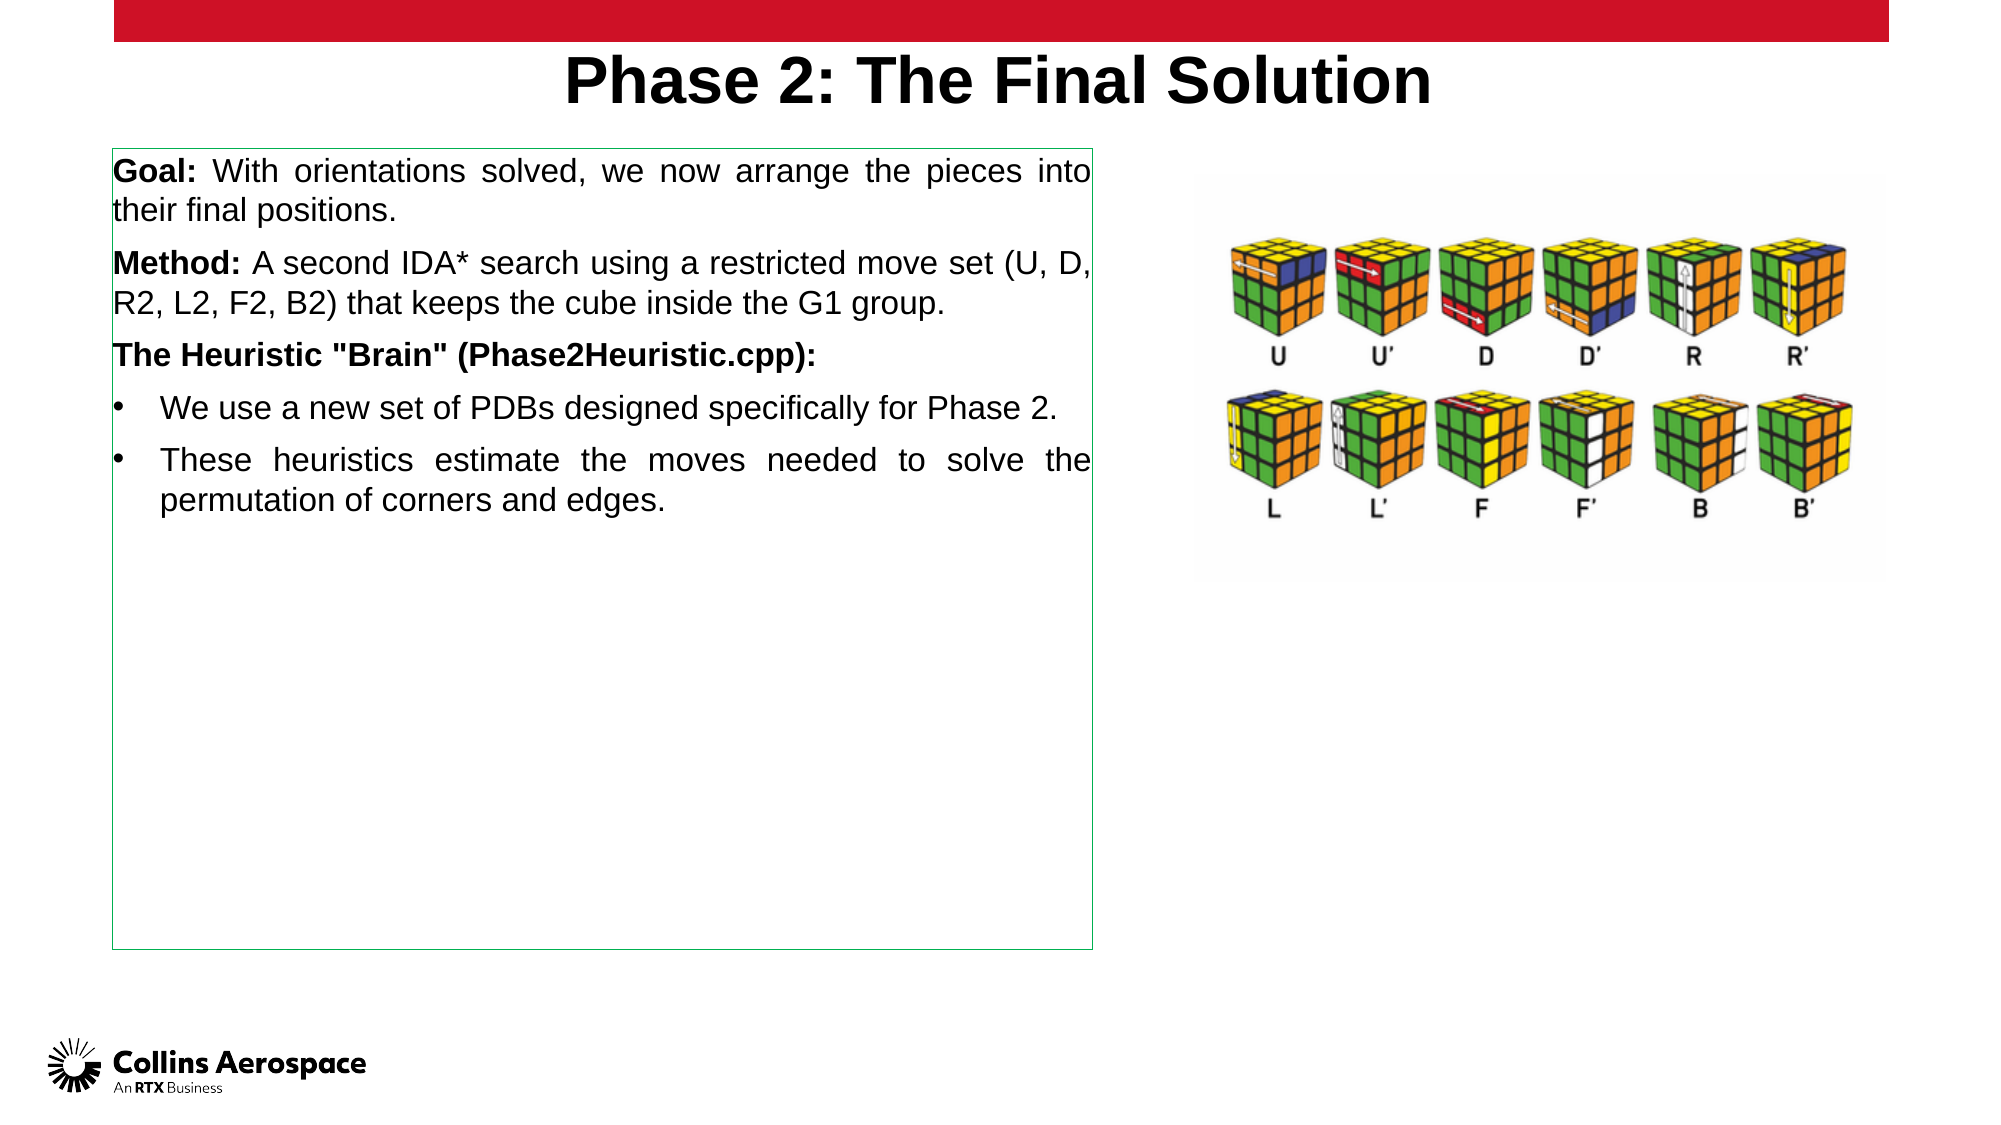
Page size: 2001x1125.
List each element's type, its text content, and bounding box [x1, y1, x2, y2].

picture [47, 1038, 366, 1093]
picture [1194, 174, 1887, 582]
title Phase 2: The Final Solution [112, 52, 1886, 111]
list Goal: With orientations solved, we now arrange the pieces into their final positions. Method: A second IDA* search using a restricted move set (U, D, R2, L2, F2, B2) that keeps the cube inside the G1 group. The Heuristic "Brain" (Phase2Heuristic.cpp): We use a new set of PDBs designed specifically for Phase 2. These heuristics estimate the moves needed to solve the permutation of corners and edges. [112, 148, 1093, 950]
